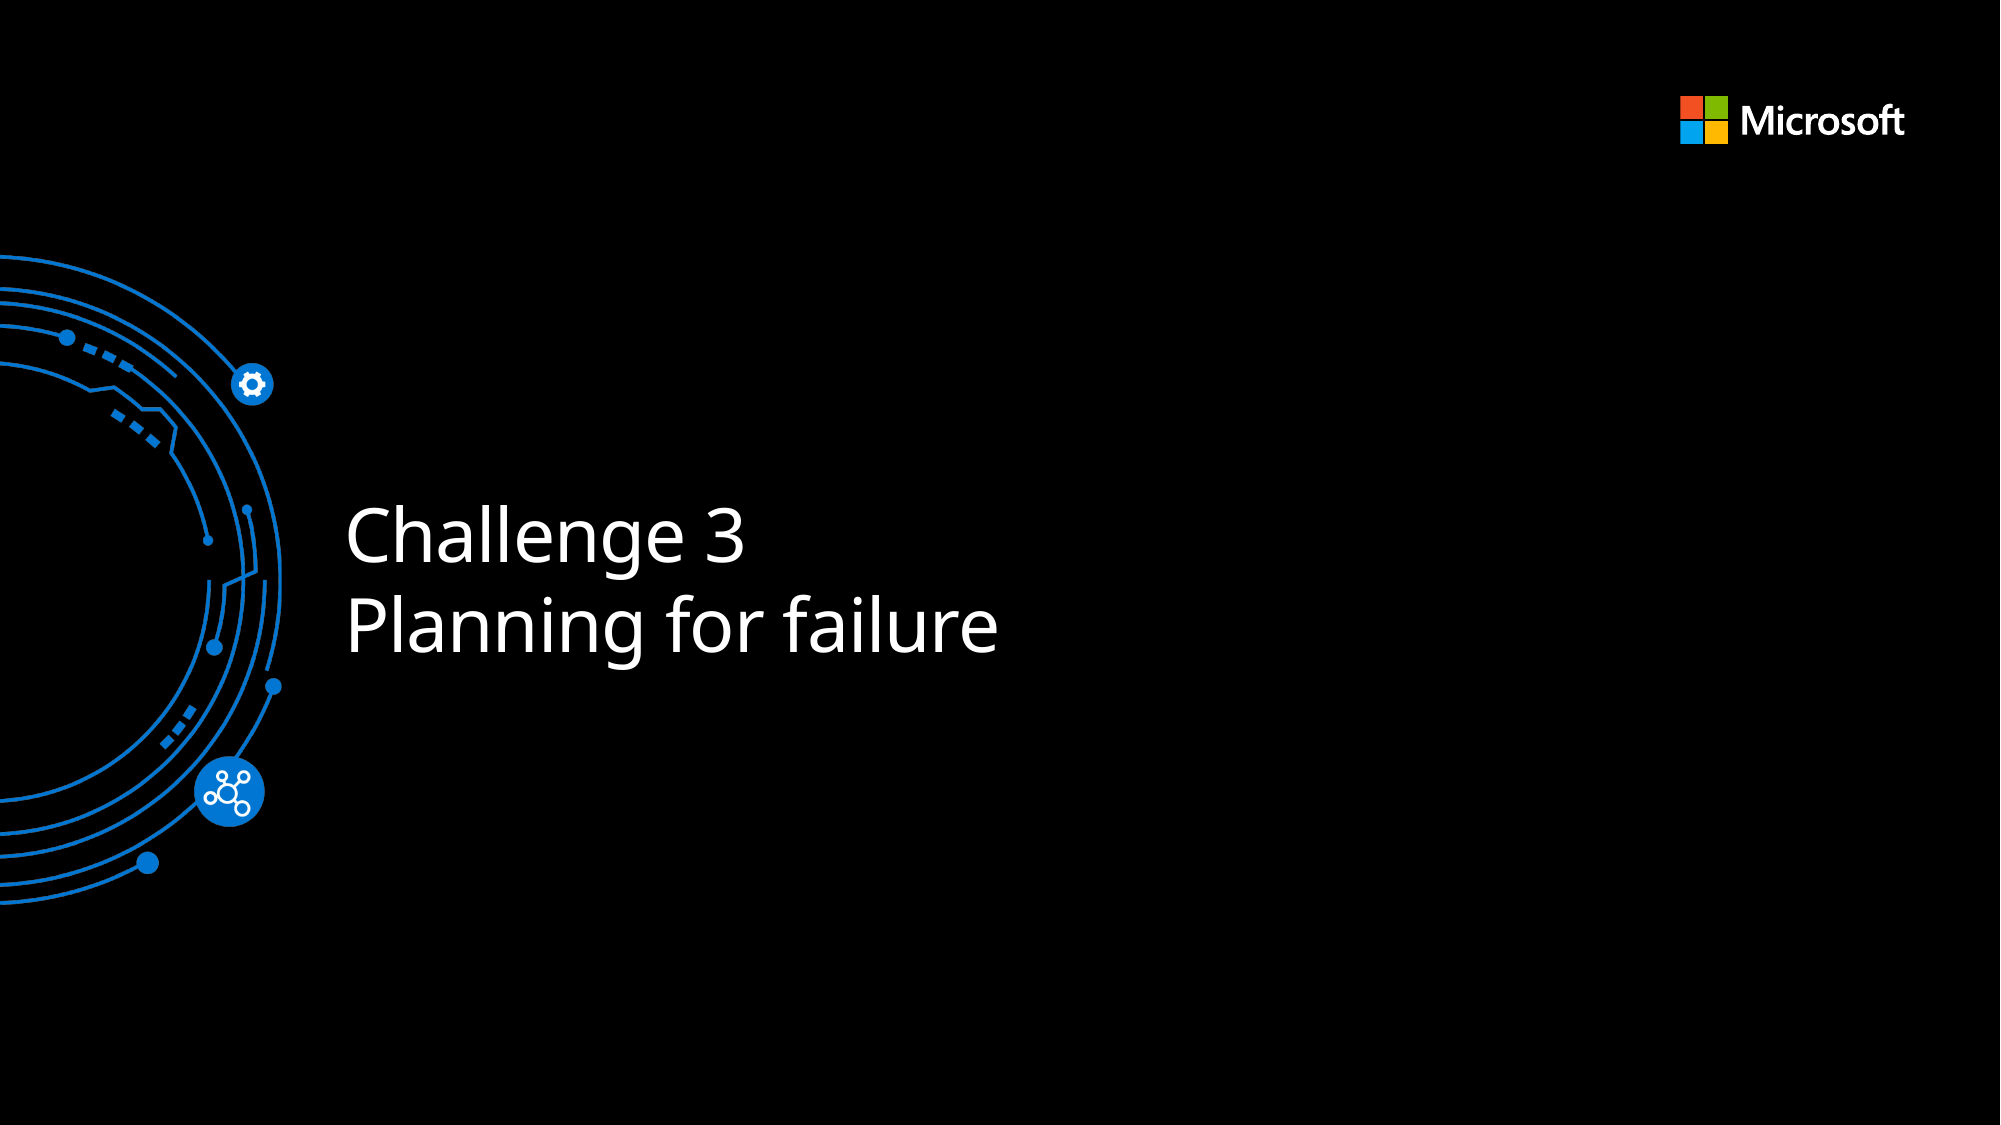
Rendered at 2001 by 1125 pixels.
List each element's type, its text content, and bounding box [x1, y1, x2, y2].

subtitle [344, 606, 1597, 663]
title Challenge 3 Planning for failure [344, 487, 1597, 606]
picture [0, 255, 282, 905]
title Challenge 3 Planning for failure [344, 663, 1597, 670]
